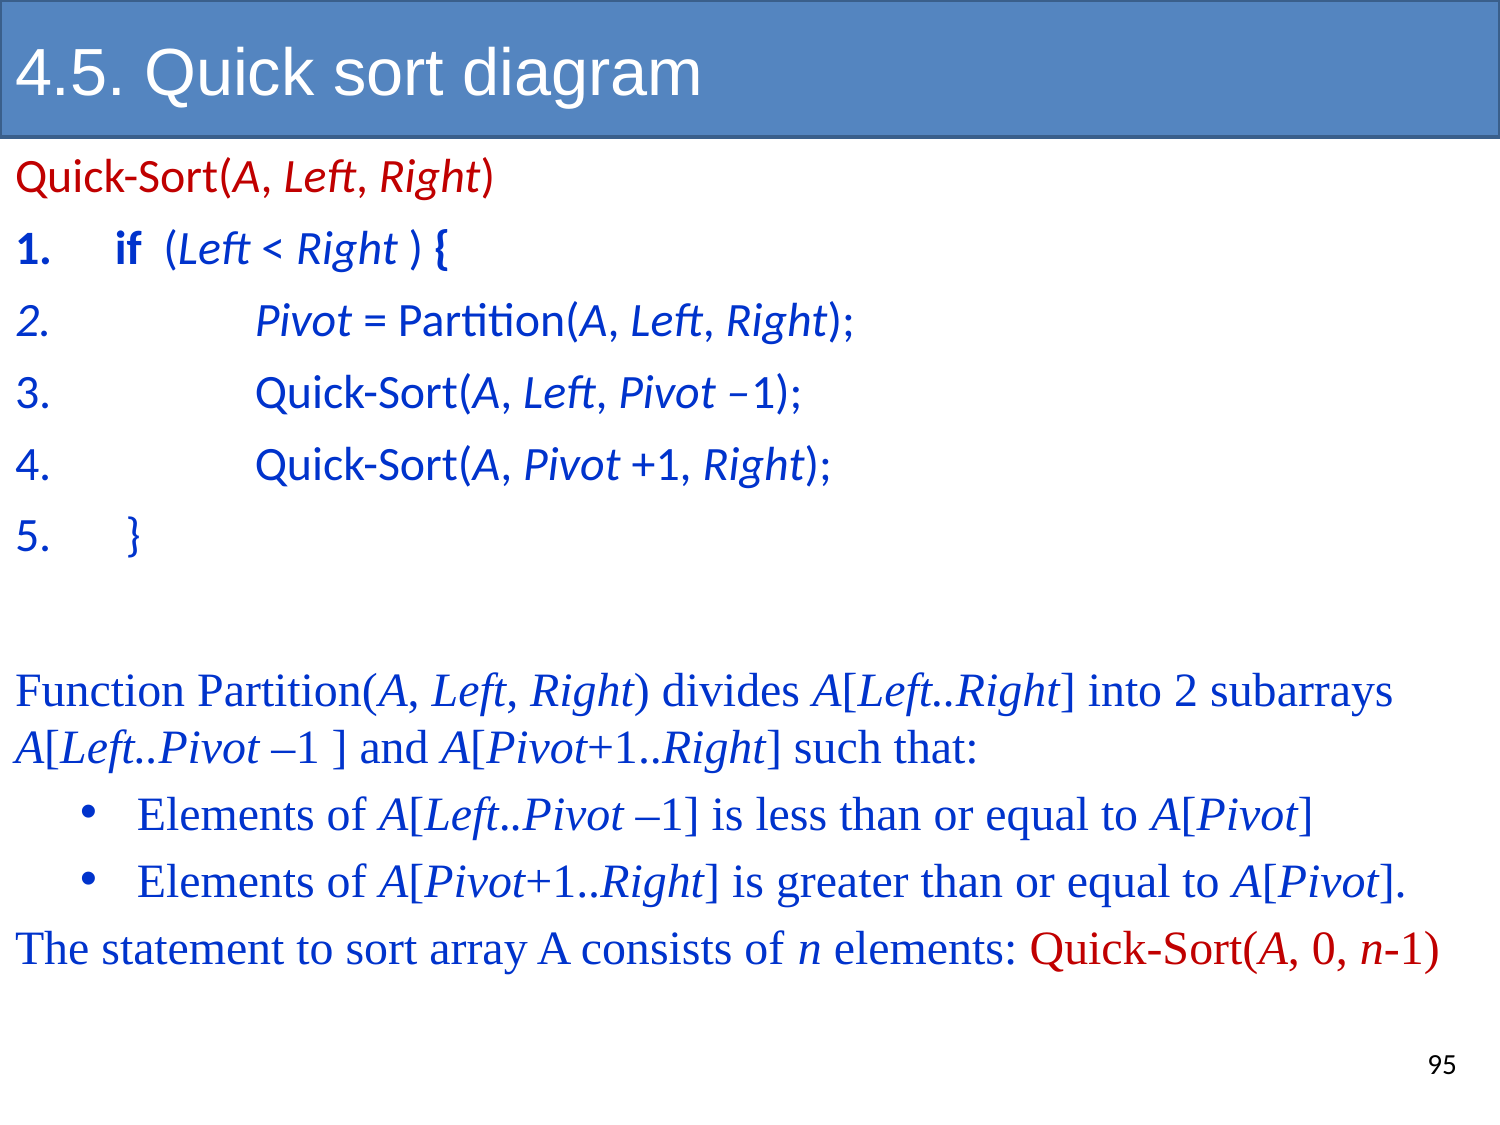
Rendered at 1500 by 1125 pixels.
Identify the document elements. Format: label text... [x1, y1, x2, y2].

list Quick-Sort(A, Left, Right) if (Left < Right ) { Pivot = Partition(A, Left, Right); Quick-Sort(A, Left, Pivot –1); Quick-Sort(A, Pivot +1, Right); } Function Partition(A, Left, Right) divides A[Left..Right] into 2 subarrays A[Left..Pivot –1 ] and A[Pivot+1..Right] such that: Elements of A[Left..Pivot –1] is less than or equal to A[Pivot] Elements of A[Pivot+1..Right] is greater than or equal to A[Pivot]. The statement to sort array A consists of n elements: Quick-Sort(A, 0, n-1) [0, 137, 1500, 1025]
slide_number 95 [1412, 1037, 1488, 1098]
title 4.5. Quick sort diagram [0, 0, 1500, 137]
